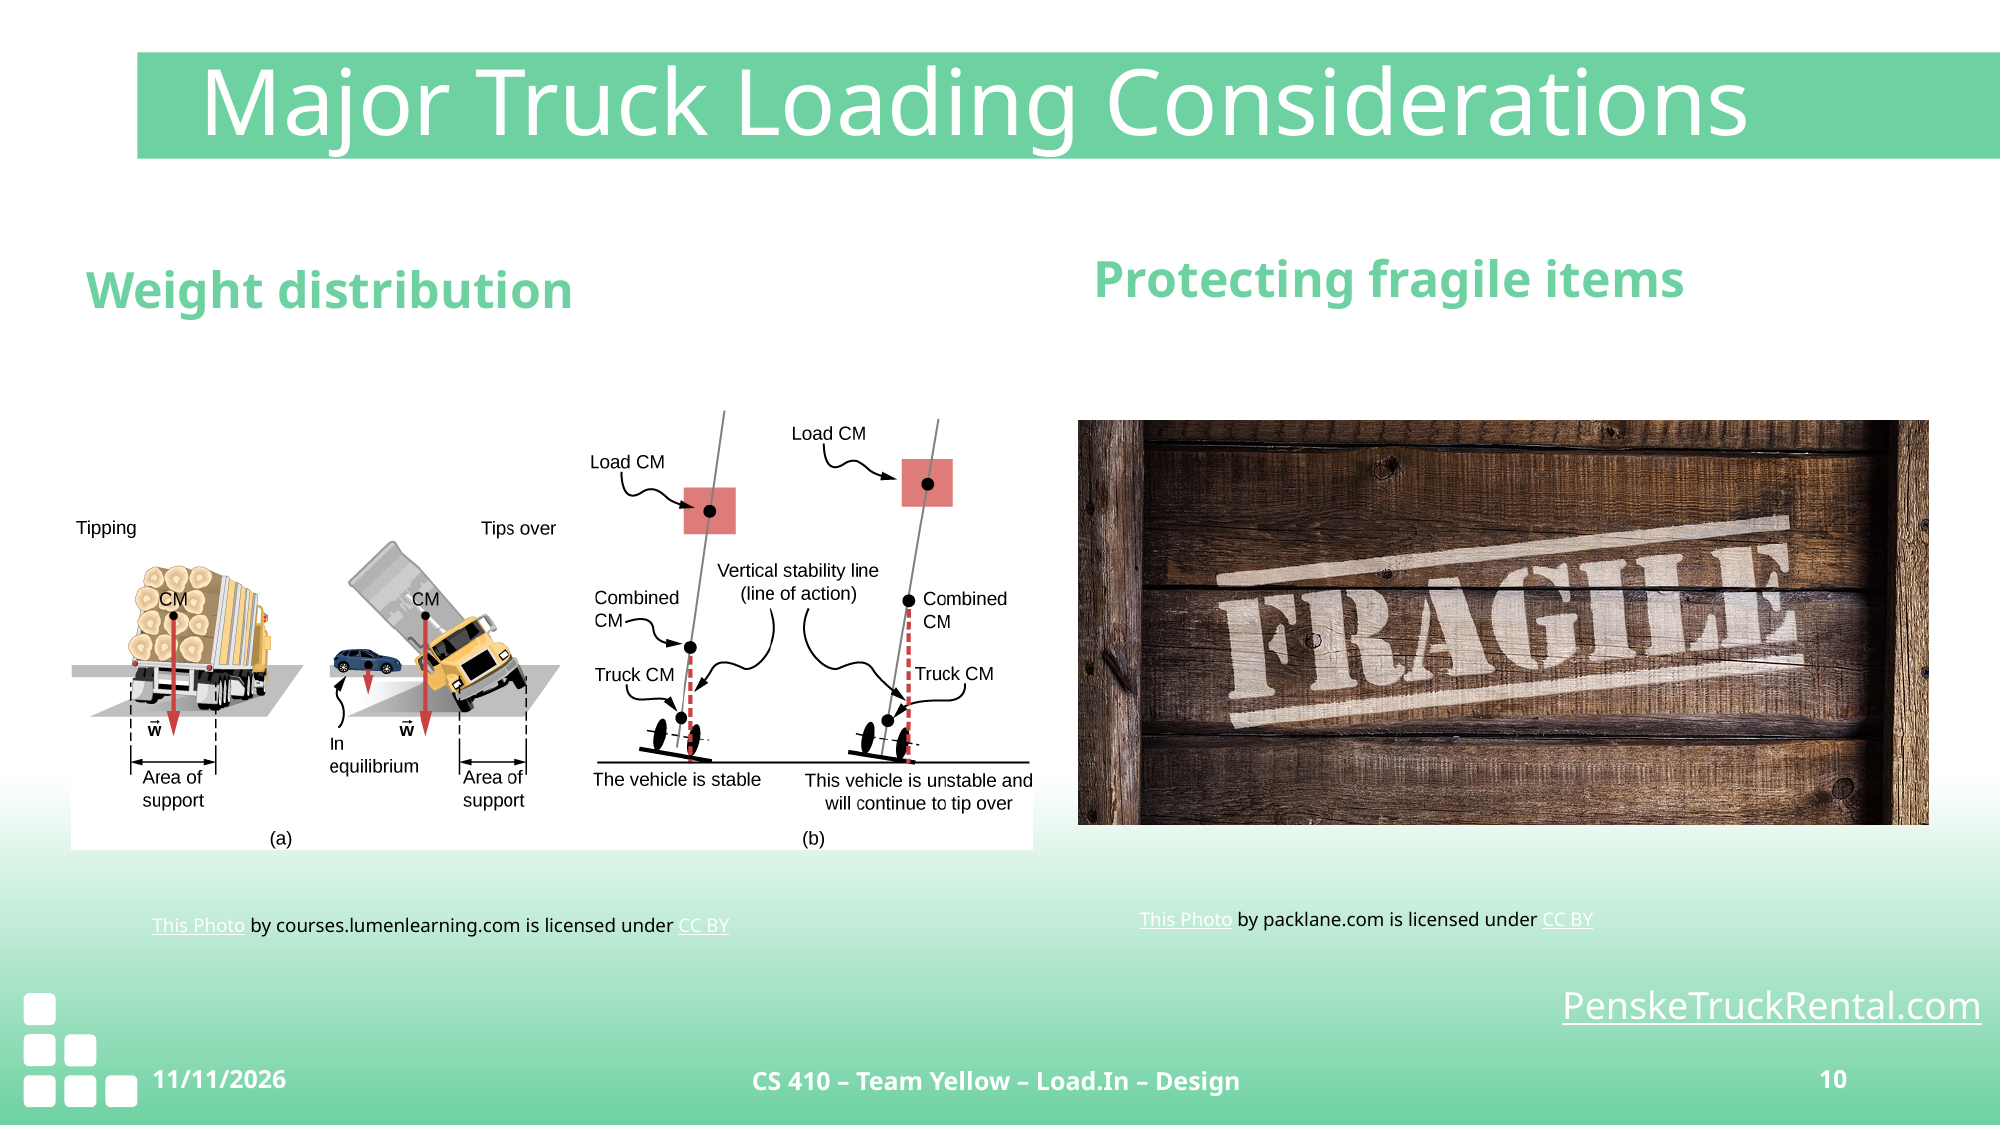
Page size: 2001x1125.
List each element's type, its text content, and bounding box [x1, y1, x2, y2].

picture [1078, 420, 1929, 825]
text_box This Photo by courses.lumenlearning.com is licensed under CC BY [137, 906, 984, 947]
text_box 10 [1412, 1035, 1863, 1125]
picture [71, 410, 1033, 850]
text_box PenskeTruckRental.com [1547, 974, 1997, 1041]
text_box 11/15/2020 [137, 1035, 588, 1125]
text_box Protecting fragile items [1078, 255, 1929, 391]
text_box Weight distribution [71, 266, 918, 402]
text_box This Photo by packlane.com is licensed under CC BY [1124, 899, 1905, 942]
text_box CS 410 – Team Yellow – Load.In – Design [662, 1035, 1338, 1125]
text_box Major Truck Loading Considerations [137, 52, 2000, 159]
